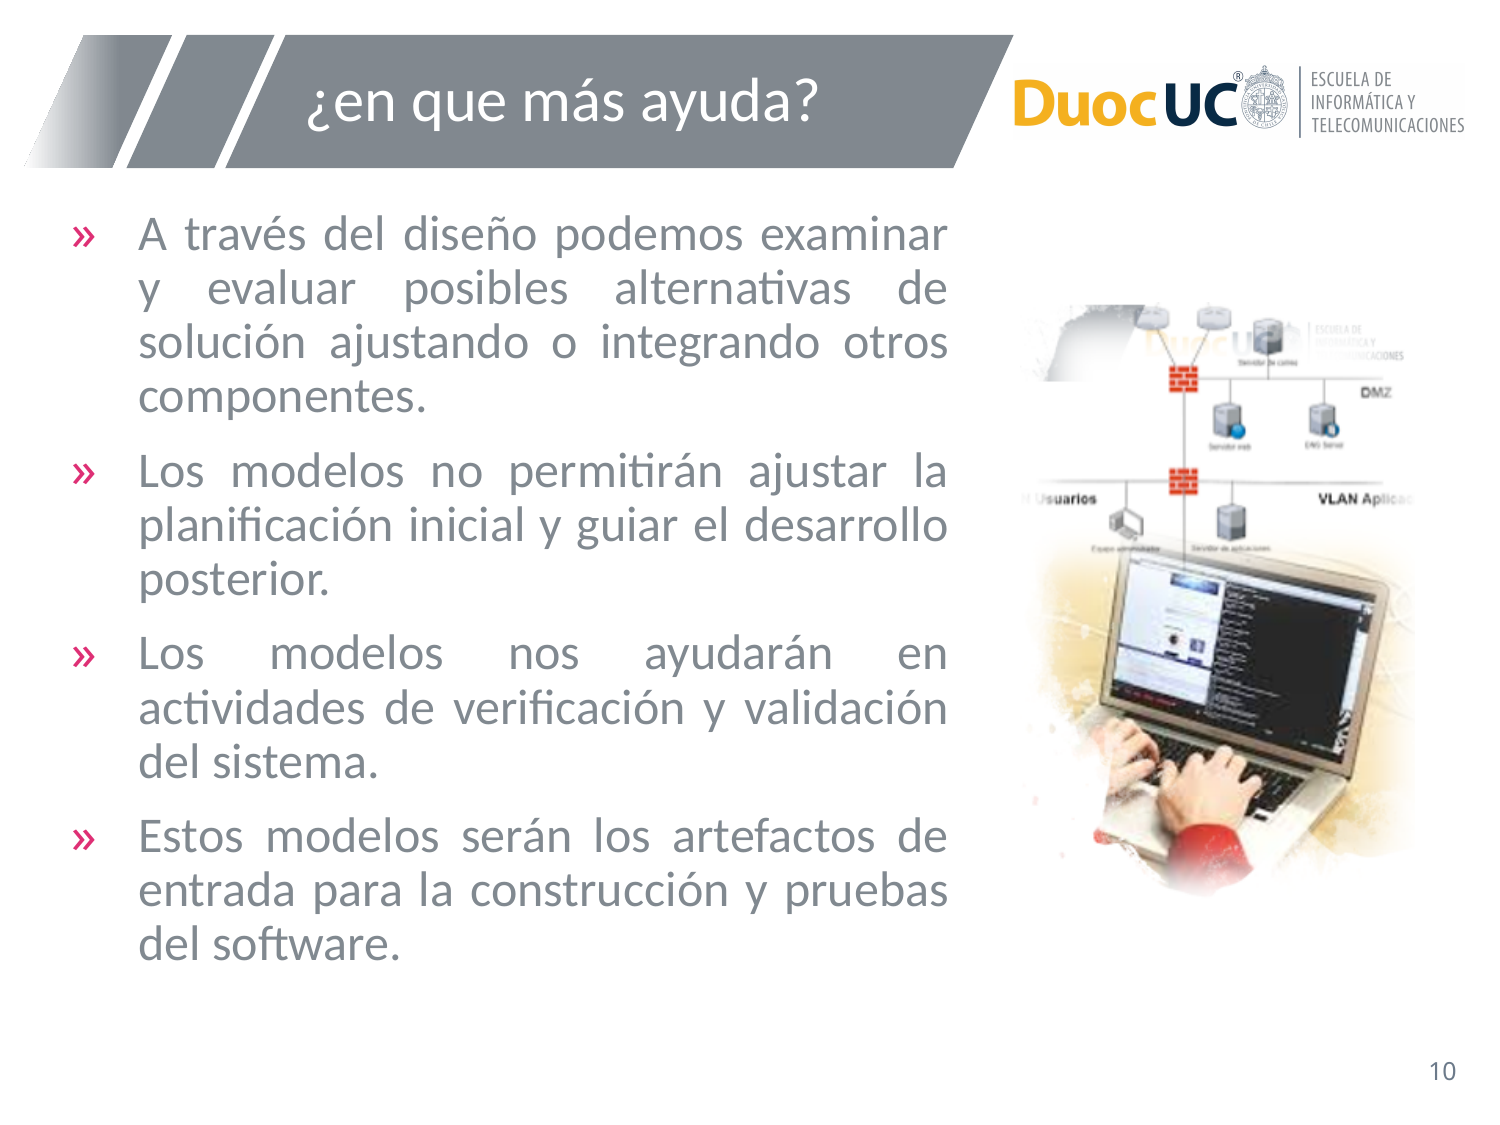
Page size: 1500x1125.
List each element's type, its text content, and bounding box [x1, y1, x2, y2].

picture [1020, 302, 1415, 903]
title ¿en que más ayuda? [289, 34, 993, 169]
list A través del diseño podemos examinar y evaluar posibles alternativas de solución ajustando o integrando otros componentes. Los modelos no permitirán ajustar la planificación inicial y guiar el desarrollo posterior. Los modelos nos ayudarán en actividades de verificación y validación del sistema. Estos modelos serán los artefactos de entrada para la construcción y pruebas del software. [48, 199, 965, 1043]
picture [1013, 63, 1465, 140]
